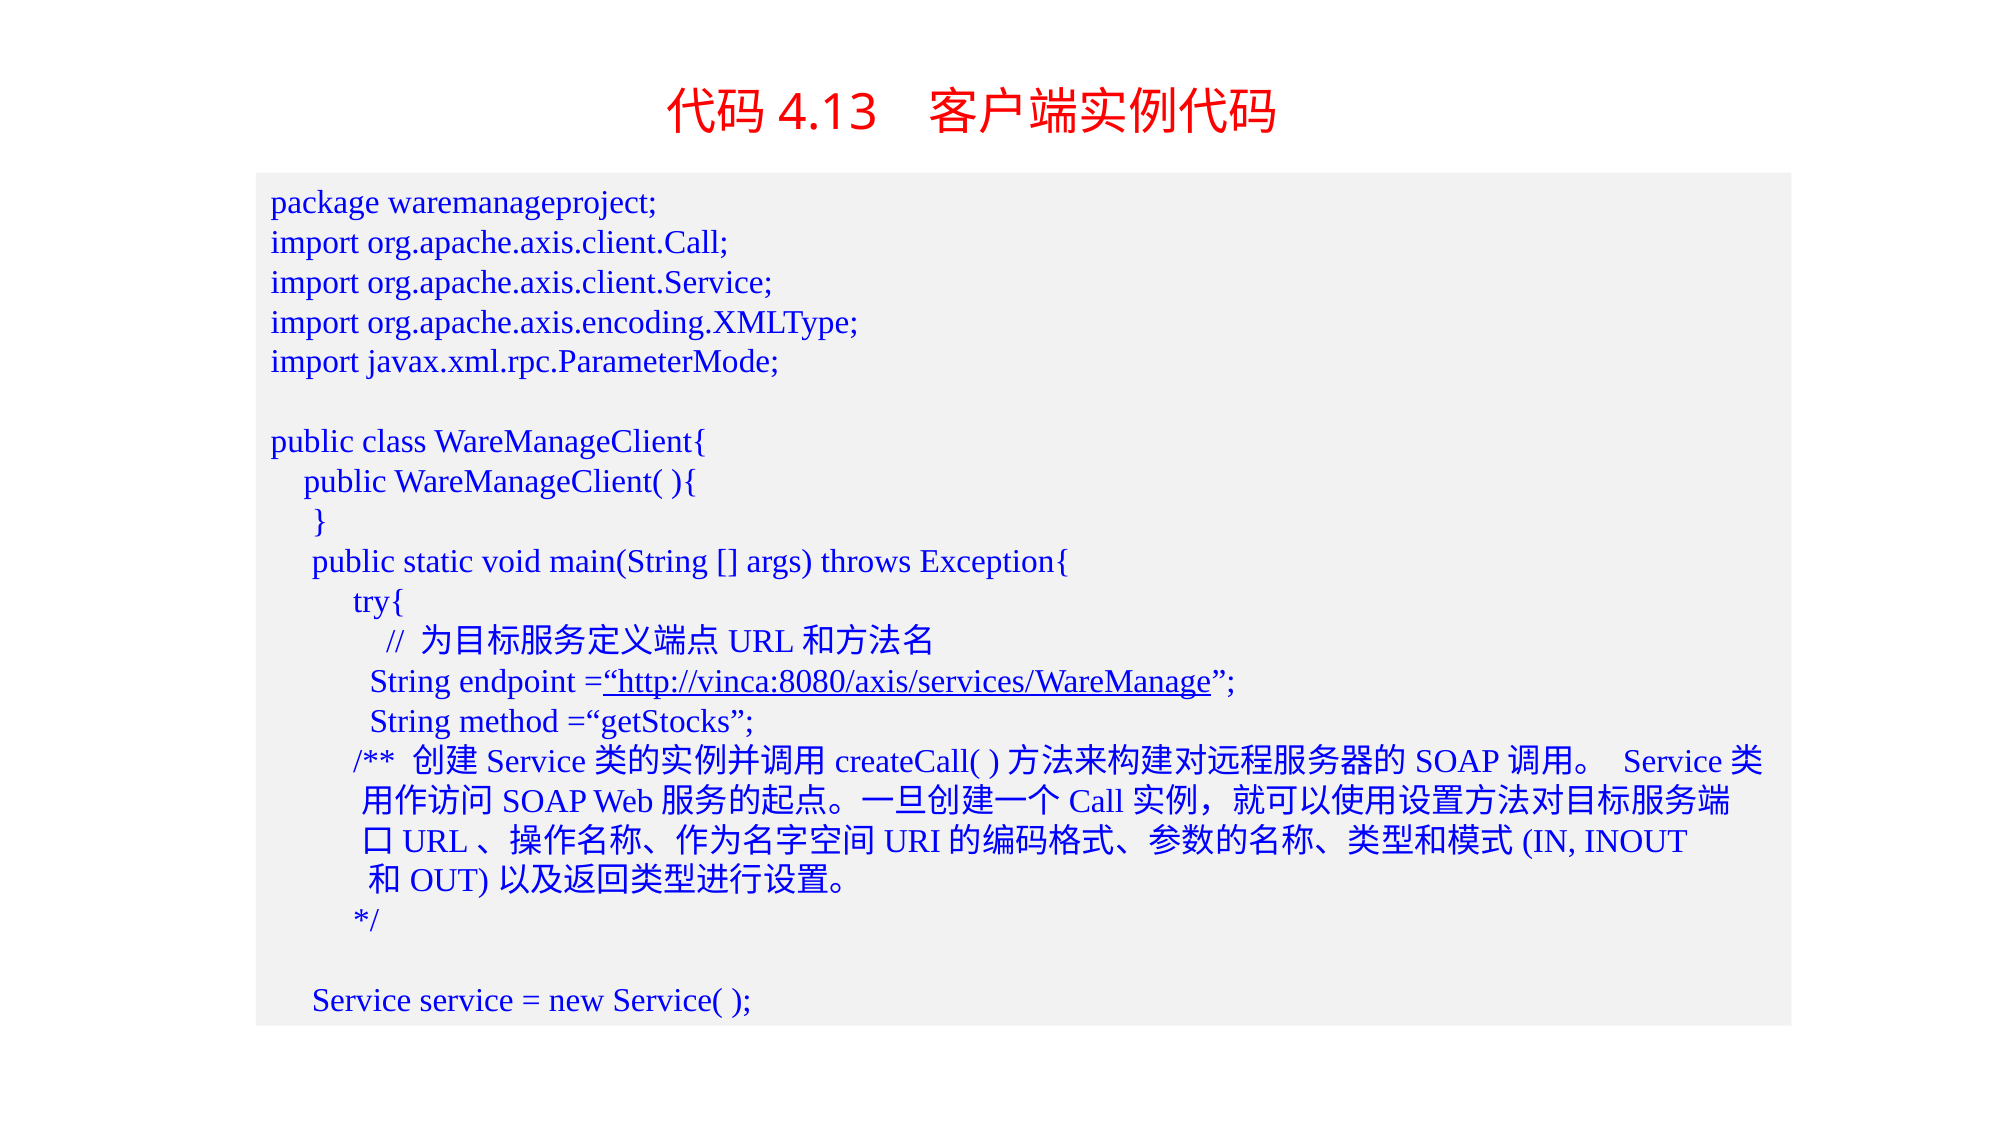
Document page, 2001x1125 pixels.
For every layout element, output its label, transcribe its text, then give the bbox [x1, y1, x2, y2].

text_box 代码4.13 客户端实例代码 [652, 42, 1294, 148]
text_box package waremanageproject; import org.apache.axis.client.Call; import org.apache.axis.client.Service; import org.apache.axis.encoding.XMLType; import javax.xml.rpc.ParameterMode; public class WareManageClient{ public WareManageClient( ){ } public static void main(String [] args) throws Exception{ try{ // 为目标服务定义端点URL和方法名 String endpoint =“http://vinca:8080/axis/services/WareManage”; String method =“getStocks”; /** 创建Service类的实例并调用createCall( )方法来构建对远程服务器的SOAP调用。 Service类 用作访问SOAP Web服务的起点。一旦创建一个Call实例，就可以使用设置方法对目标服务端 口URL、操作名称、作为名字空间URI的编码格式、参数的名称、类型和模式(IN, INOUT 和OUT)以及返回类型进行设置。 */ Service service = new Service( ); [255, 172, 1792, 1026]
